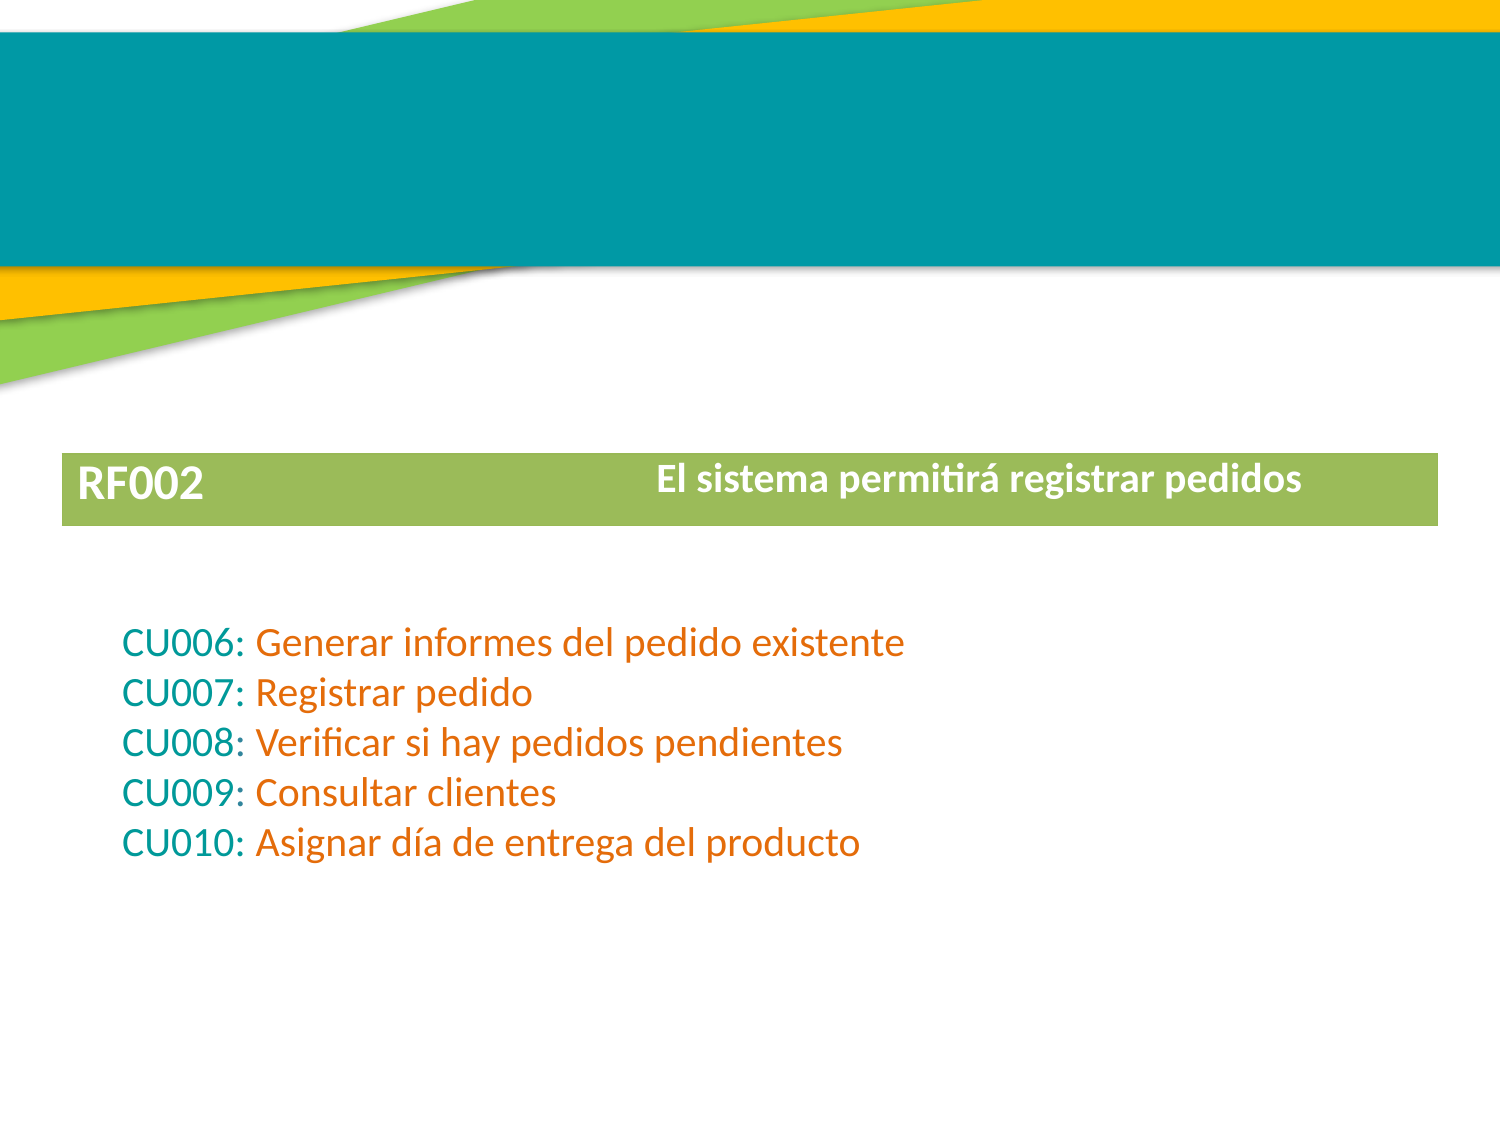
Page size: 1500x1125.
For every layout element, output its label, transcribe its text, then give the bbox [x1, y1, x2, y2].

table_header El sistema permitirá registrar pedidos [642, 455, 1437, 525]
table_header RF002 [63, 455, 642, 525]
text_box CU006: Generar informes del pedido existente CU007: Registrar pedido CU008: Verificar si hay pedidos pendientes CU009: Consultar clientes CU010: Asignar día de entrega del producto [107, 606, 1220, 872]
